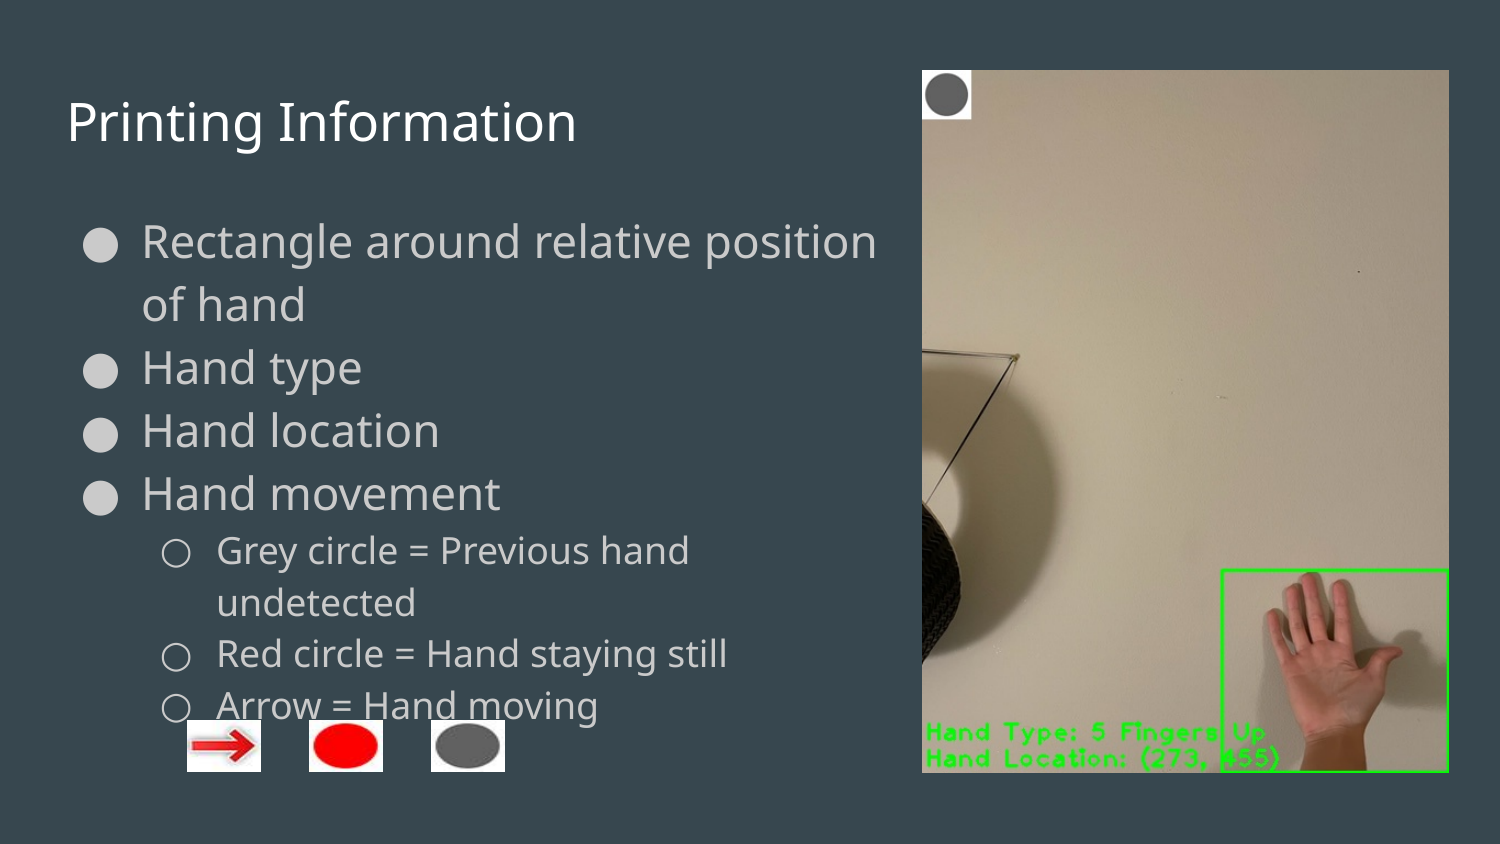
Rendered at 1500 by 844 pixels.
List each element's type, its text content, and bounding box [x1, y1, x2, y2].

picture [309, 720, 383, 772]
picture [431, 720, 505, 772]
picture [922, 70, 1450, 773]
list Rectangle around relative position of hand Hand type Hand location Hand movement Grey circle = Previous hand undetected Red circle = Hand staying still Arrow = Hand moving [51, 189, 901, 672]
picture [187, 720, 261, 772]
title Printing Information [51, 72, 919, 167]
